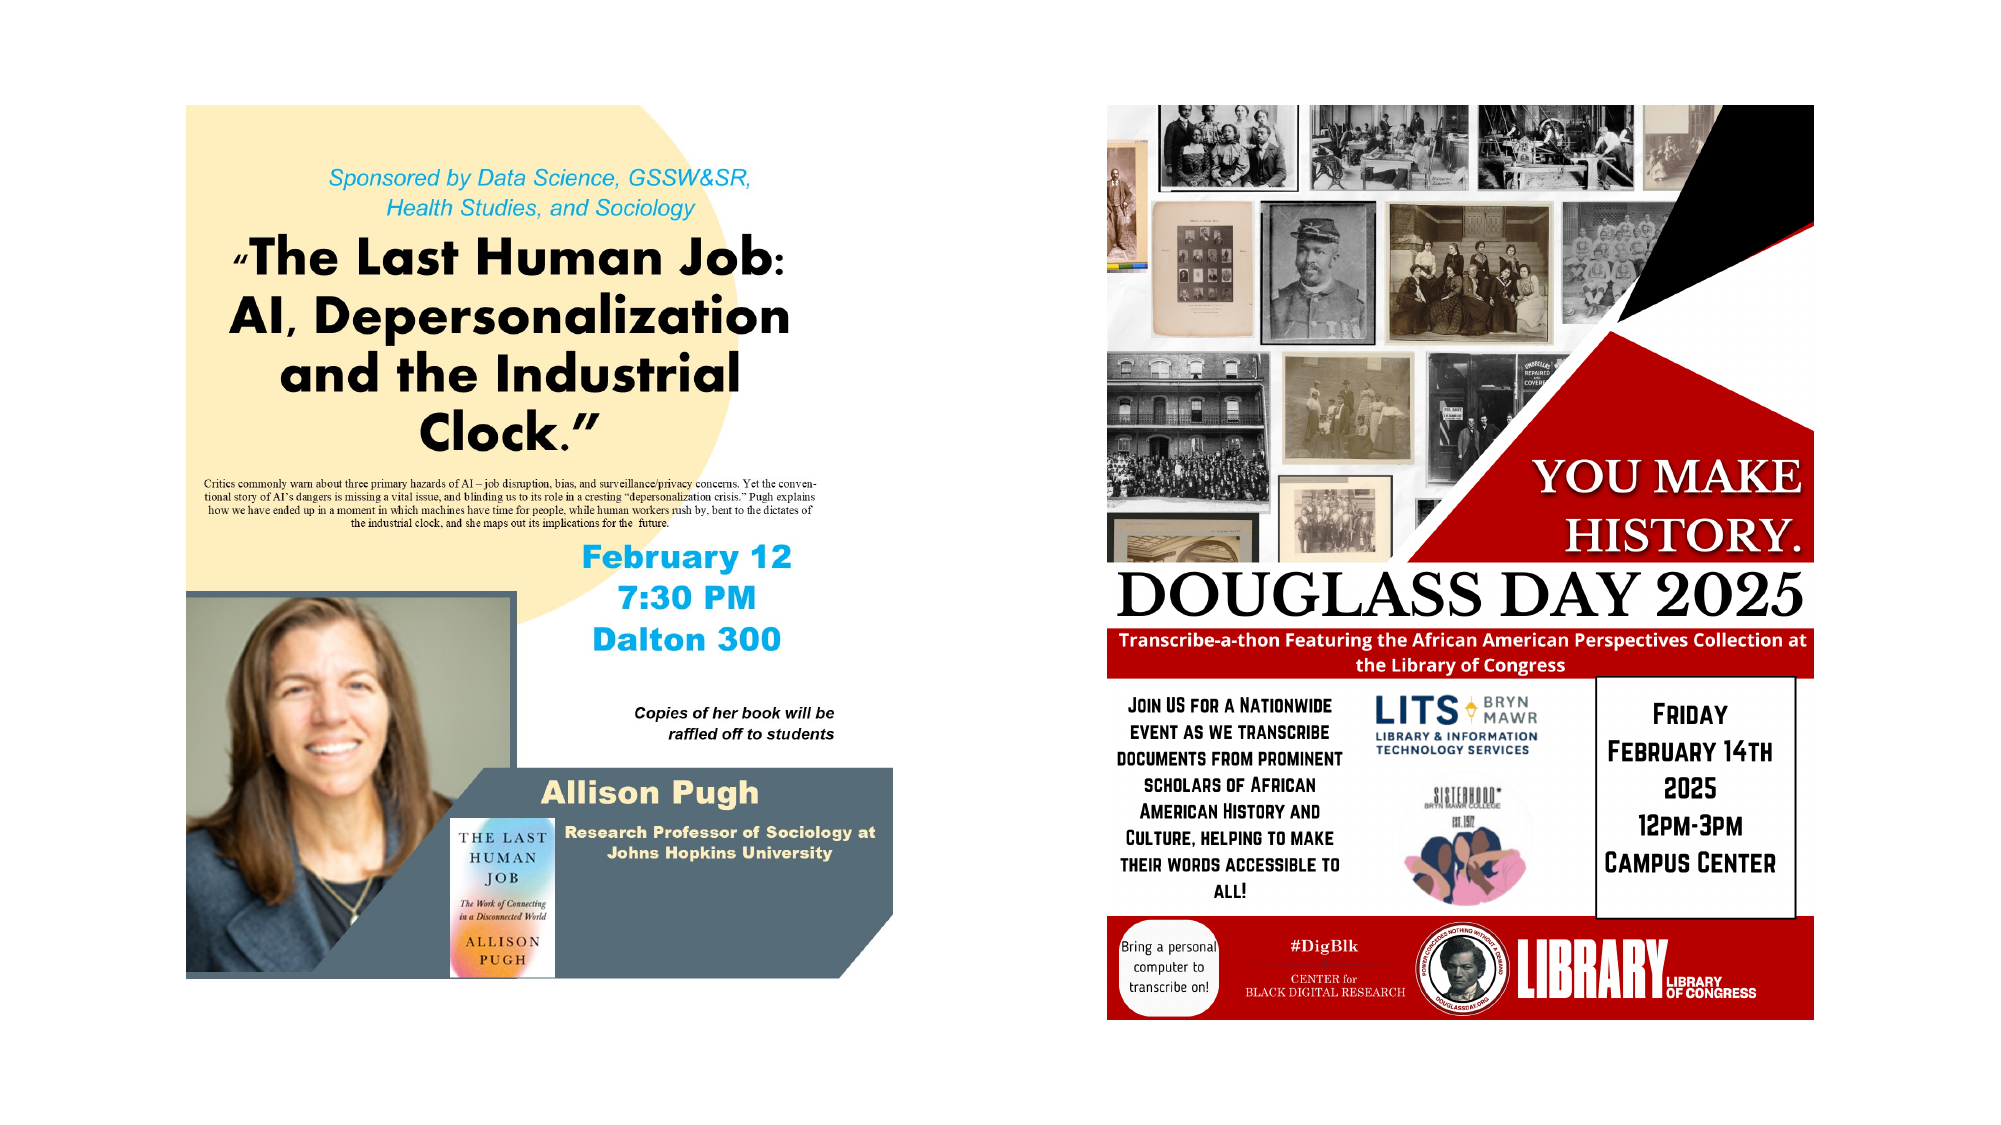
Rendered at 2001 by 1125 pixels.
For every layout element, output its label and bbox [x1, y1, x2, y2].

picture [1106, 104, 1814, 1020]
list [186, 104, 894, 1020]
